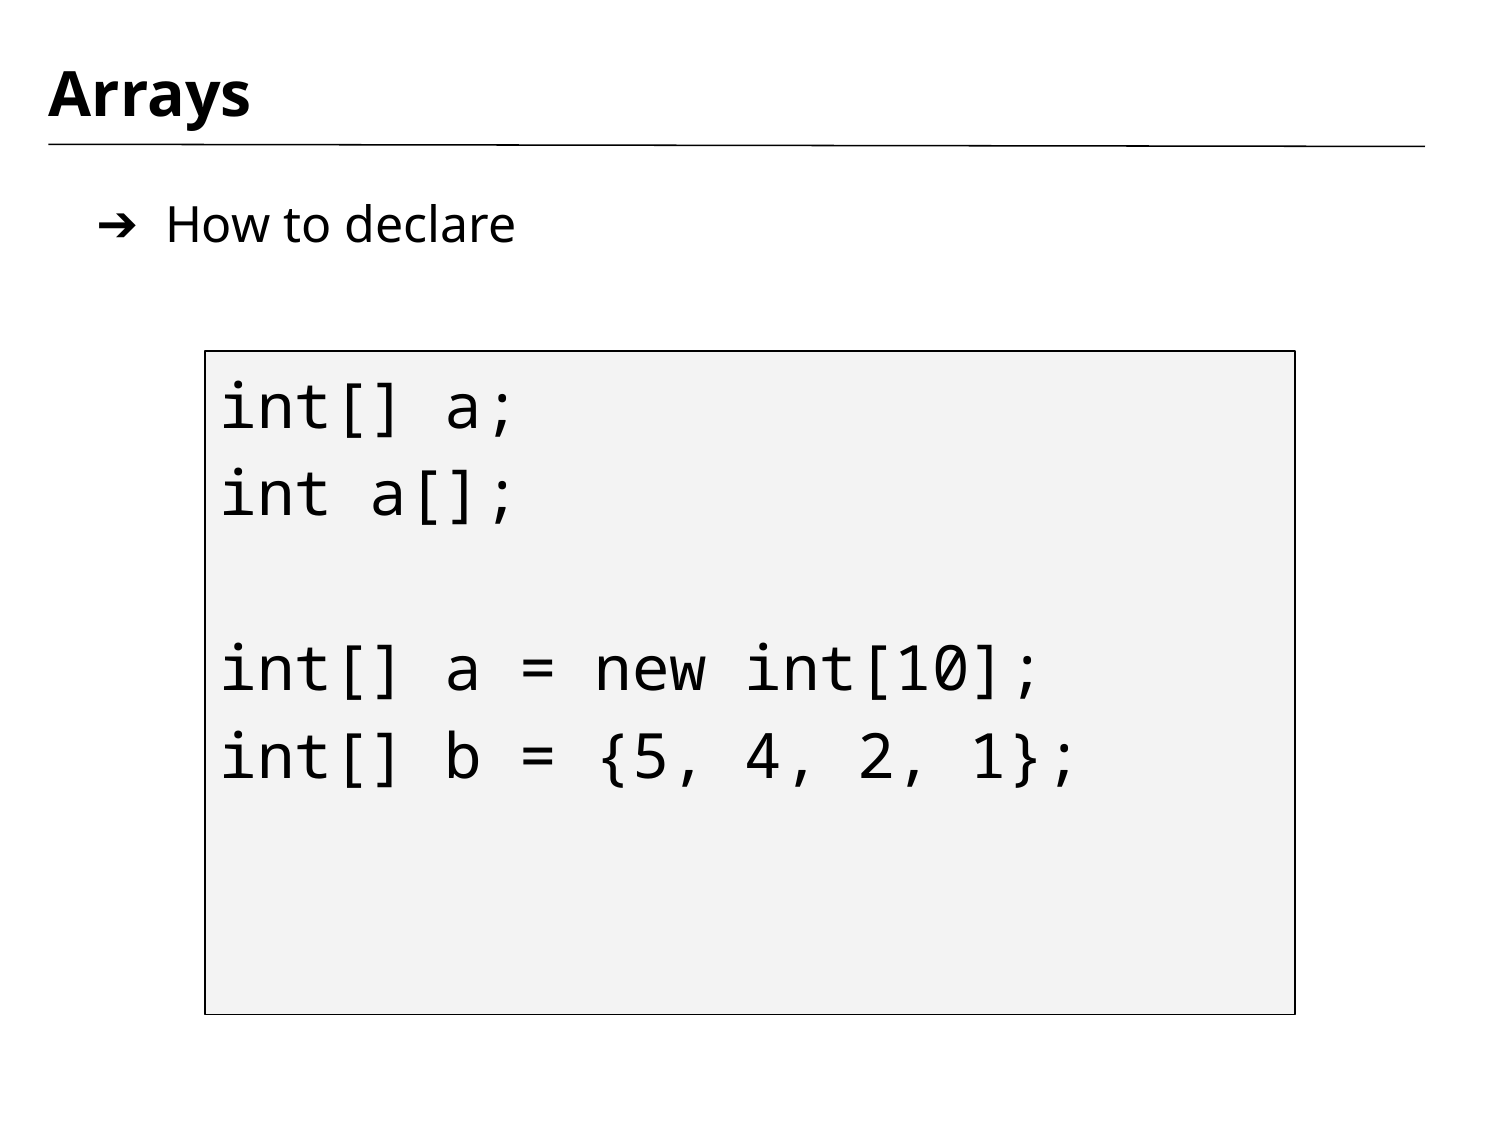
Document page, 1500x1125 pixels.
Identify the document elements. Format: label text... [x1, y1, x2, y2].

text_box int[] a; int a[]; int[] a = new int[10]; int[] b = {5, 4, 2, 1}; [205, 350, 1295, 1015]
list How to declare [75, 177, 1425, 351]
title Arrays [33, 32, 1384, 145]
